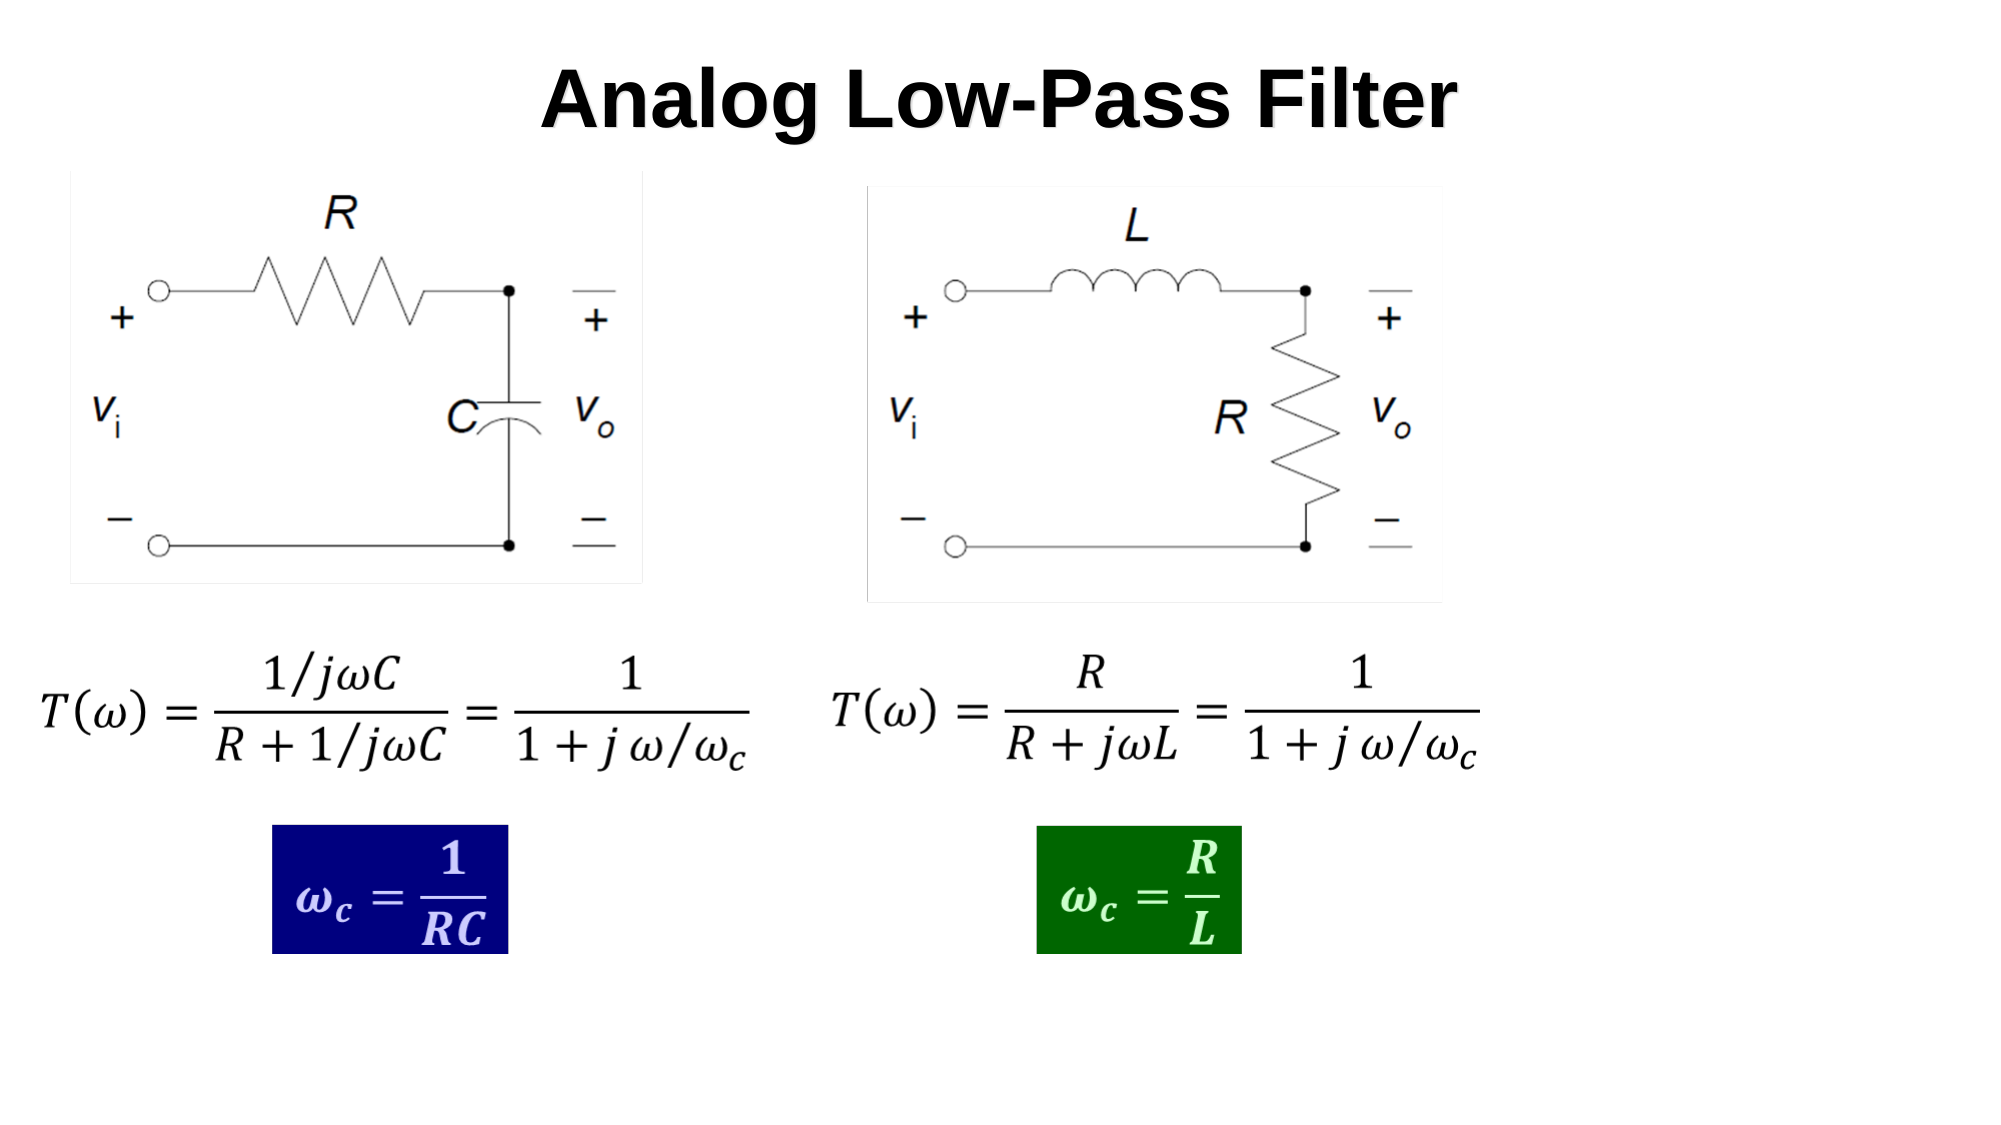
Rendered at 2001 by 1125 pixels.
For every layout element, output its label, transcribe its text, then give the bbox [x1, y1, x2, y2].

title Analog Low-Pass Filter [33, 24, 1967, 163]
picture [15, 171, 1505, 954]
